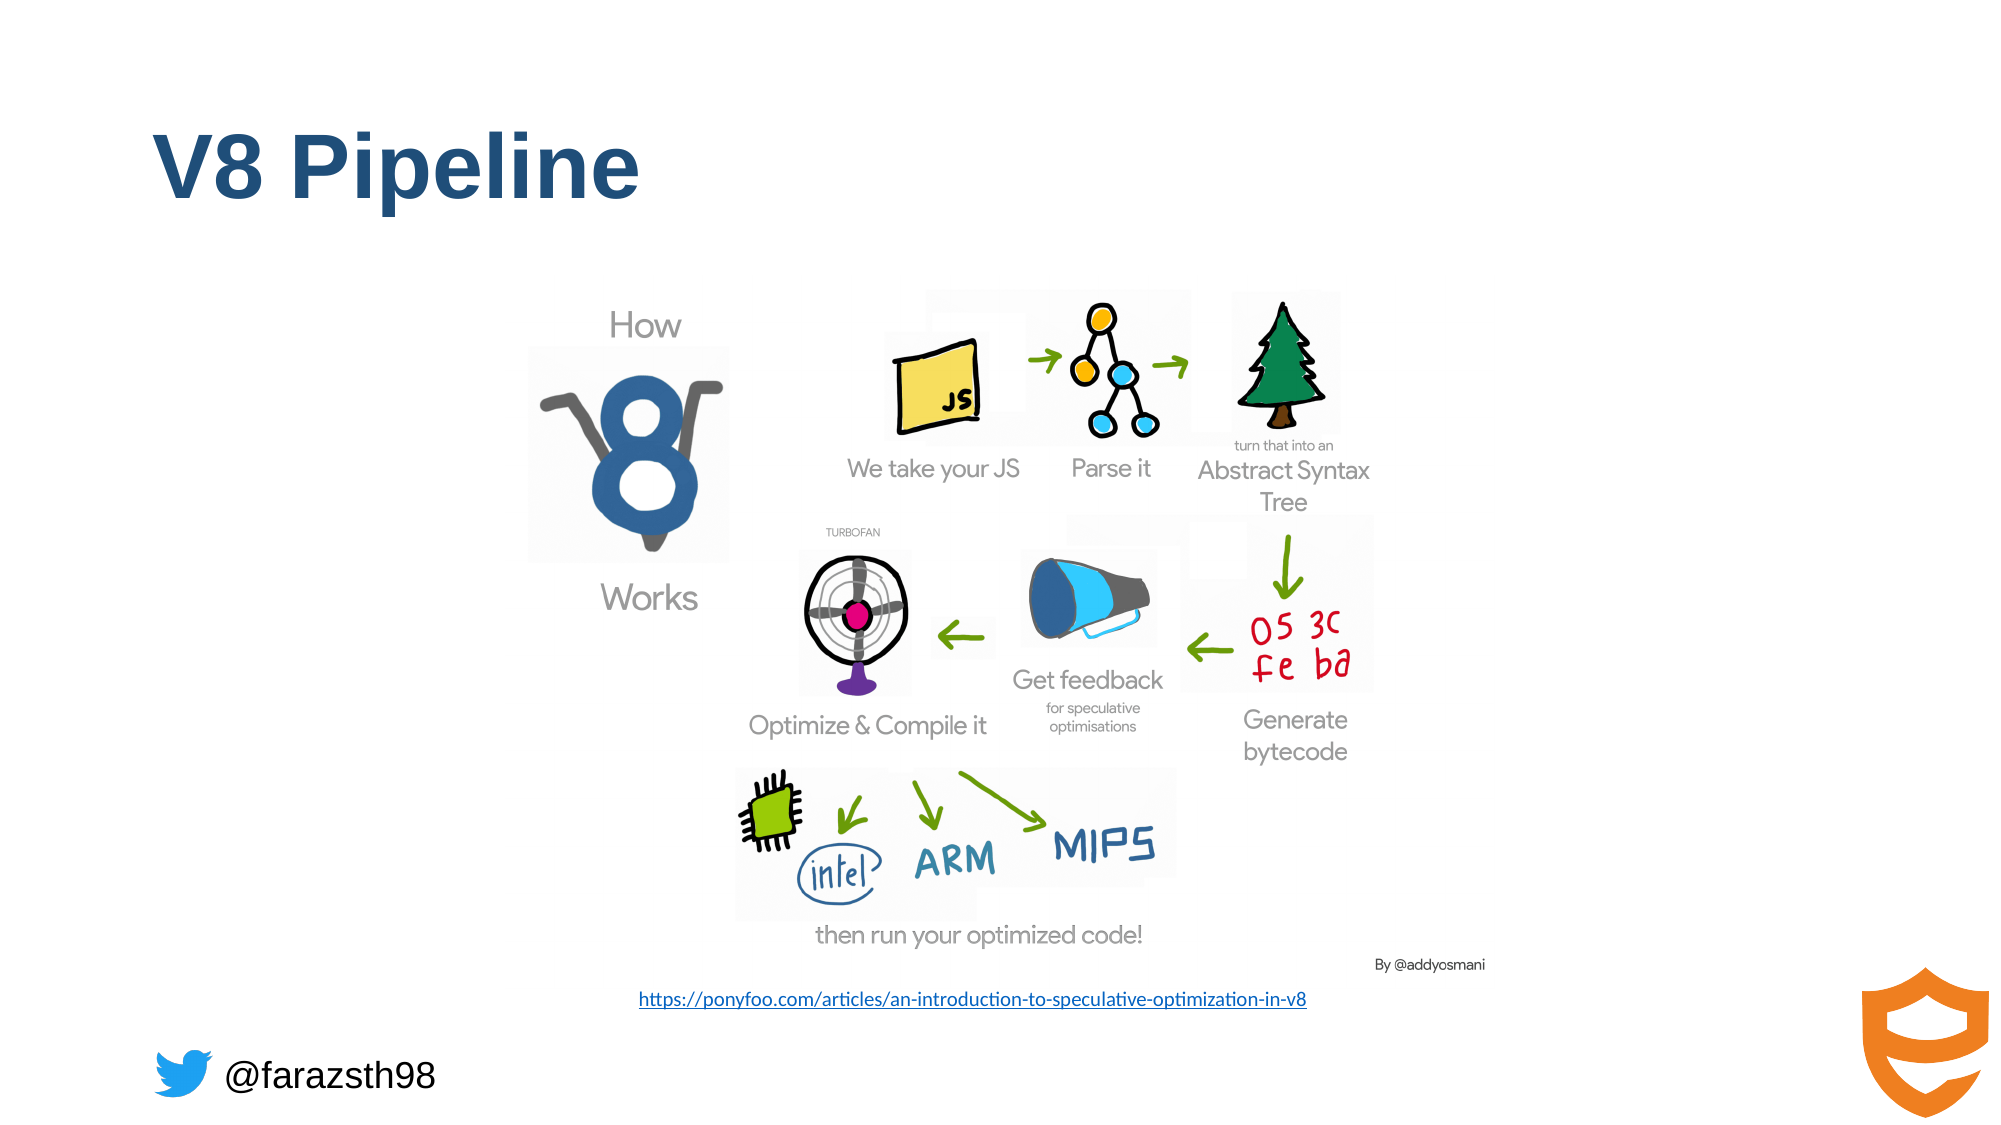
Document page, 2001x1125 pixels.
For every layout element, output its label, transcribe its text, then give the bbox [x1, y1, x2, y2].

title V8 Pipeline [137, 59, 1863, 278]
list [505, 275, 1495, 990]
picture [1862, 967, 1989, 1118]
picture [137, 1027, 230, 1120]
text_box https://ponyfoo.com/articles/an-introduction-to-speculative-optimization-in-v8 [623, 977, 1624, 1043]
